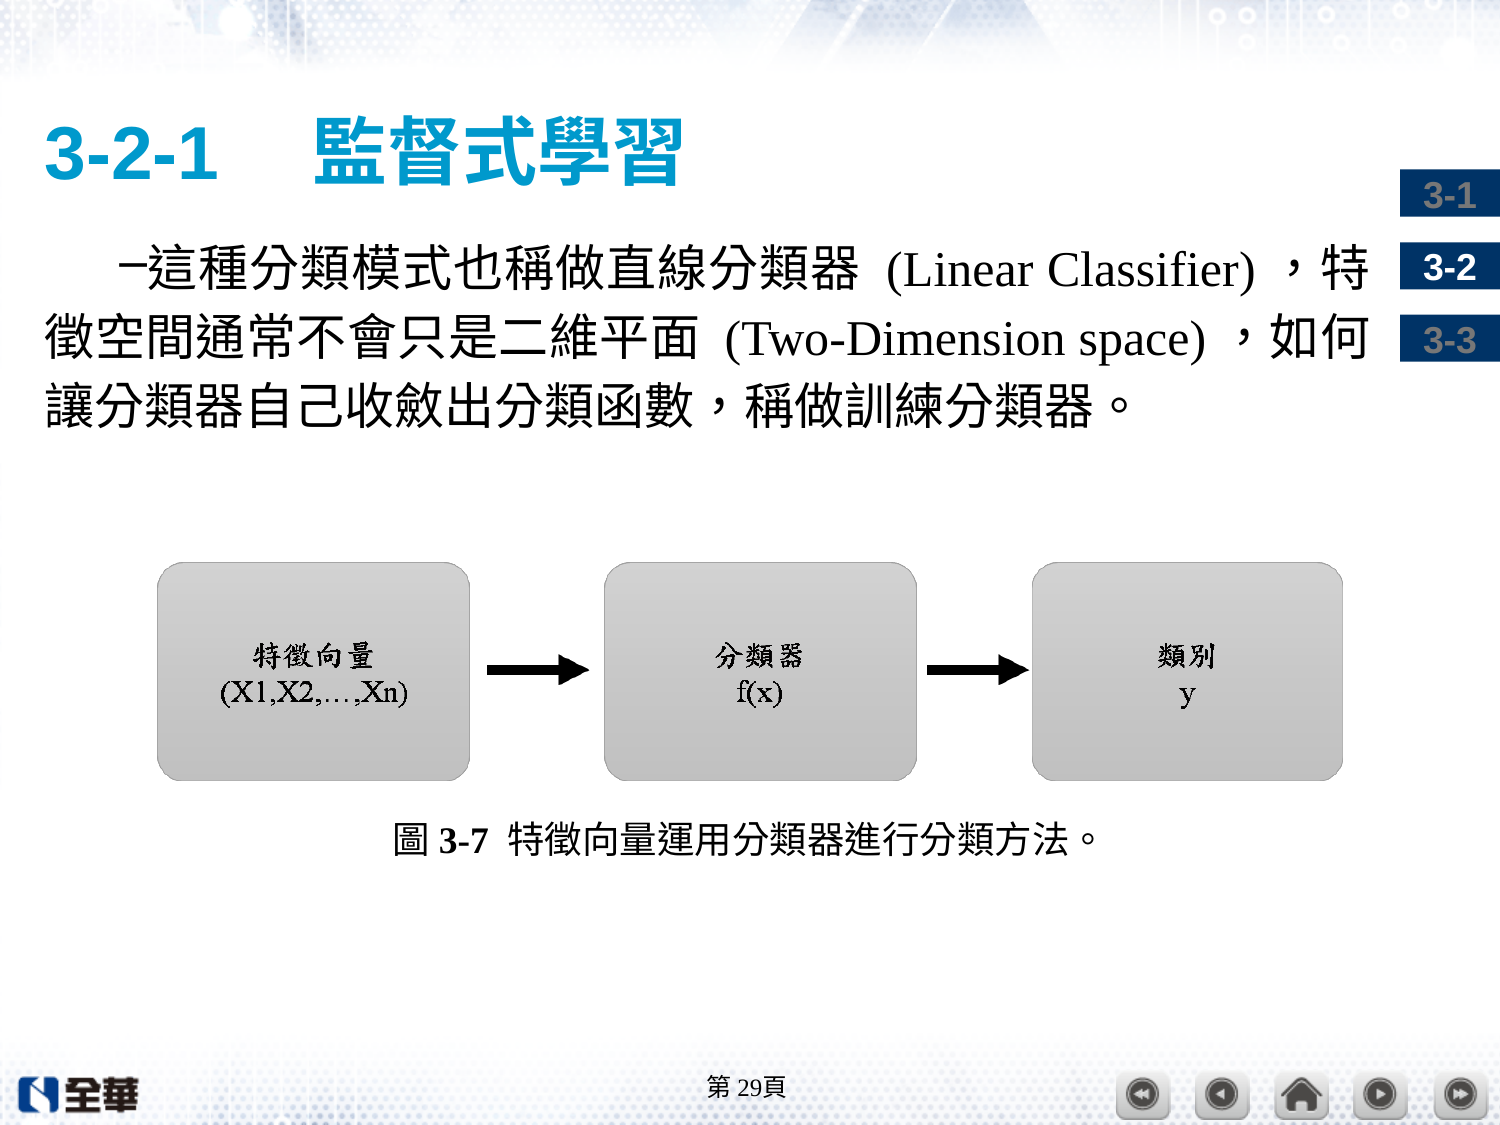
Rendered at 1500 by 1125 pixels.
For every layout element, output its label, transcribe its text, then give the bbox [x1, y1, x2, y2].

list 這種分類模式也稱做直線分類器 (Linear Classifier)，特徵空間通常不會只是二維平面 (Two-Dimension space)，如何讓分類器自己收斂出分類函數，稱做訓練分類器。 [29, 219, 1386, 1048]
title 3-2-1 監督式學習 [29, 89, 1386, 209]
picture [0, 0, 1500, 1125]
text_box 圖3-7 特徵向量運用分類器進行分類方法。 [377, 808, 1123, 869]
